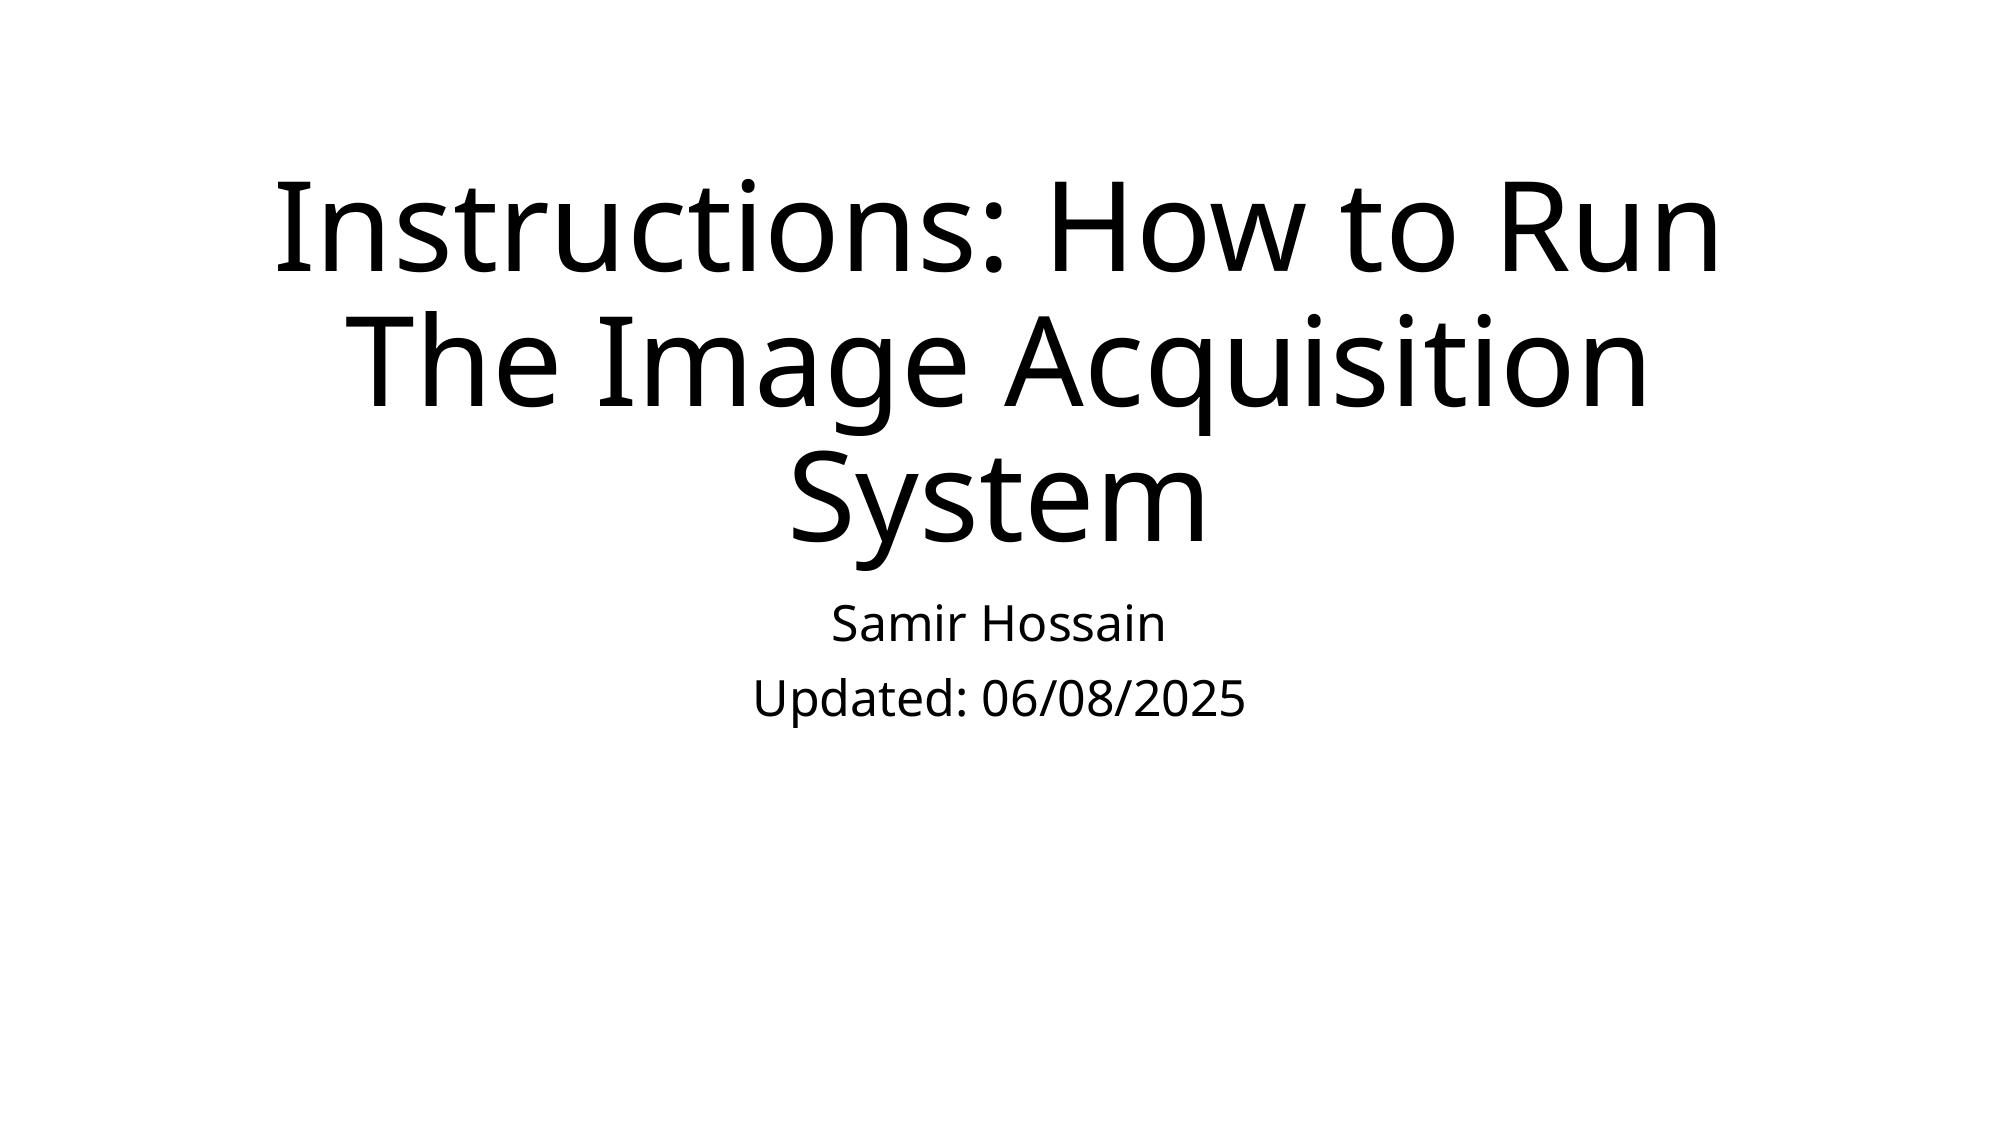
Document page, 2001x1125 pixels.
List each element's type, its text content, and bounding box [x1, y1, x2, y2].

subtitle Samir Hossain Updated: 06/08/2025 [249, 590, 1750, 863]
title Instructions: How to Run The Image Acquisition System [249, 184, 1750, 576]
